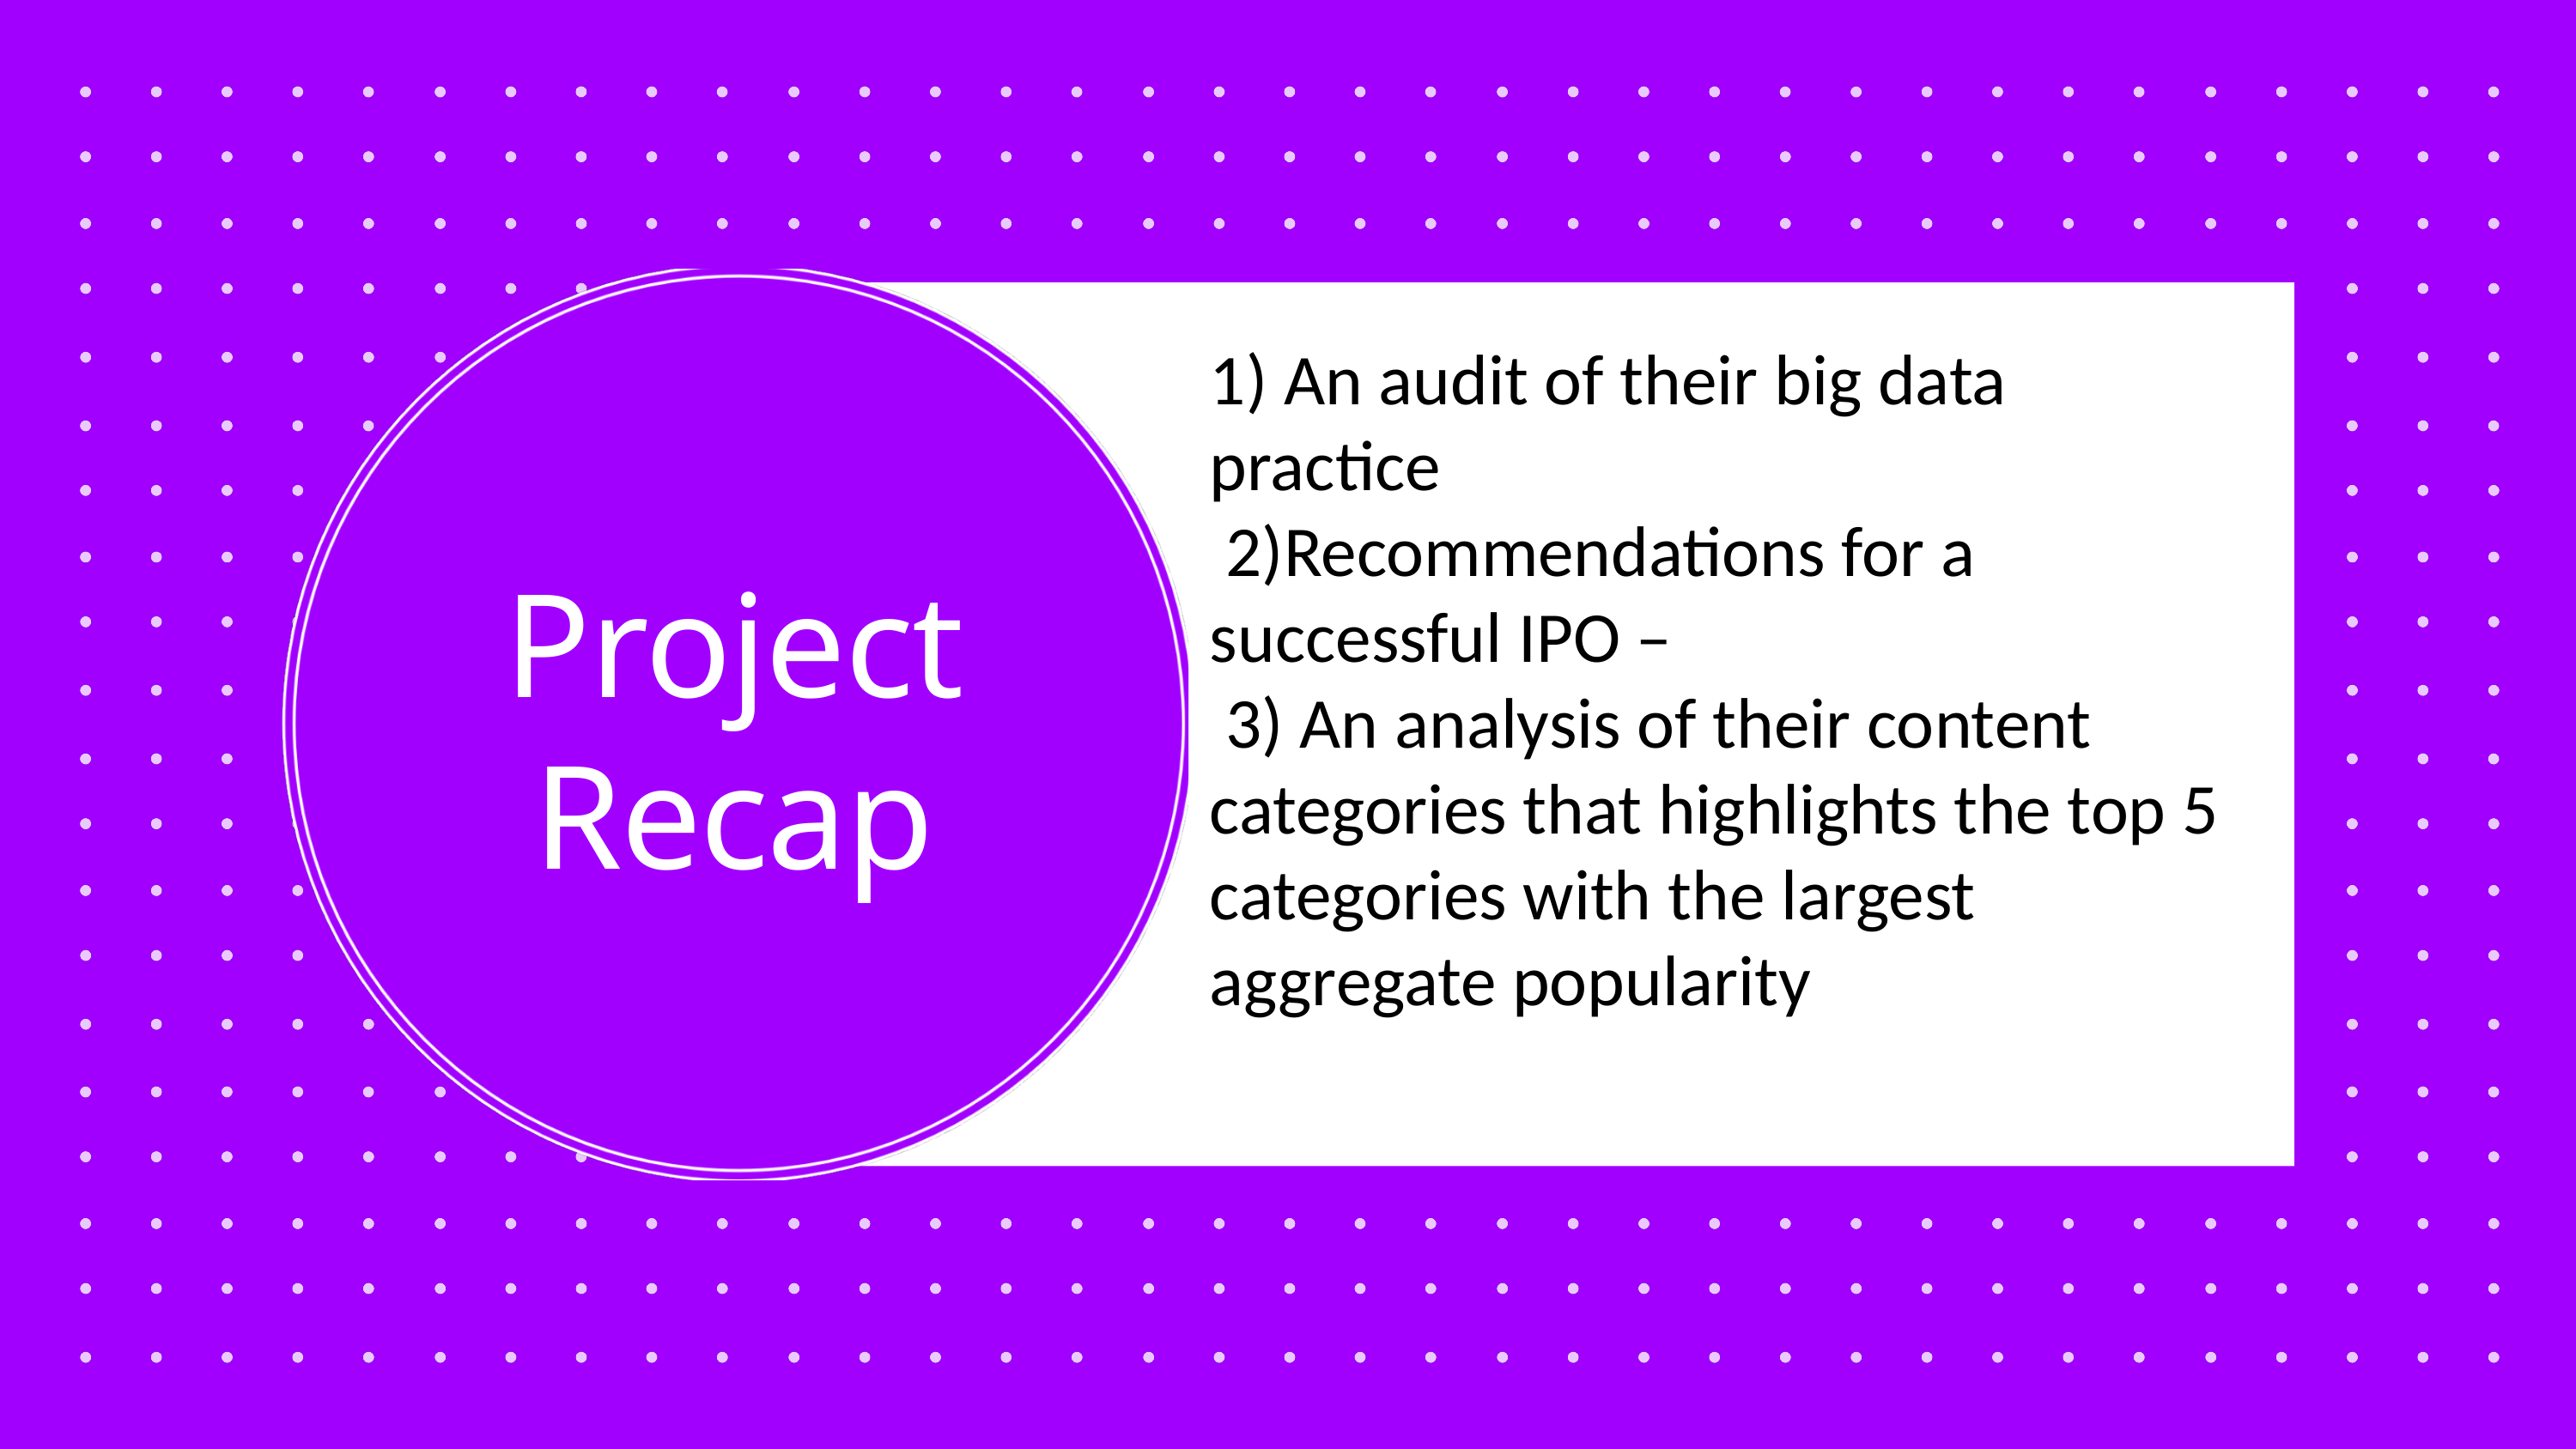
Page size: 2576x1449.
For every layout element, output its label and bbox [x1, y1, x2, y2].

picture [278, 268, 1189, 1180]
text_box [72, 82, 2504, 1367]
